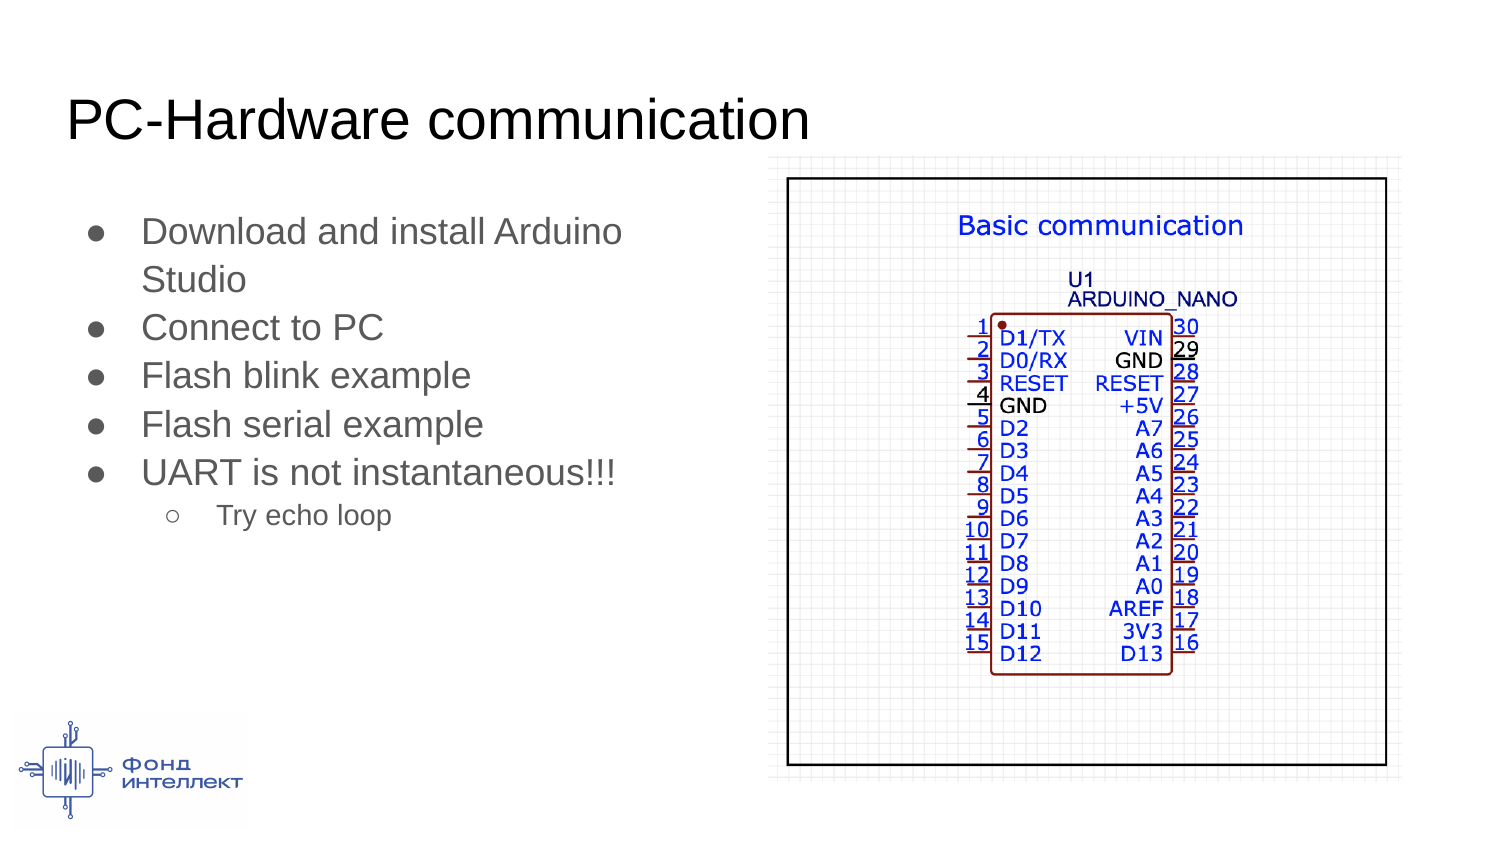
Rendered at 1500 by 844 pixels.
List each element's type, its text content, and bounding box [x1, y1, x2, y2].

title PC-Hardware communication [51, 72, 1449, 167]
picture [768, 154, 1402, 783]
list Download and install Arduino Studio Connect to PC Flash blink example Flash serial example UART is not instantaneous!!! Try echo loop [51, 189, 678, 576]
picture [12, 712, 249, 830]
